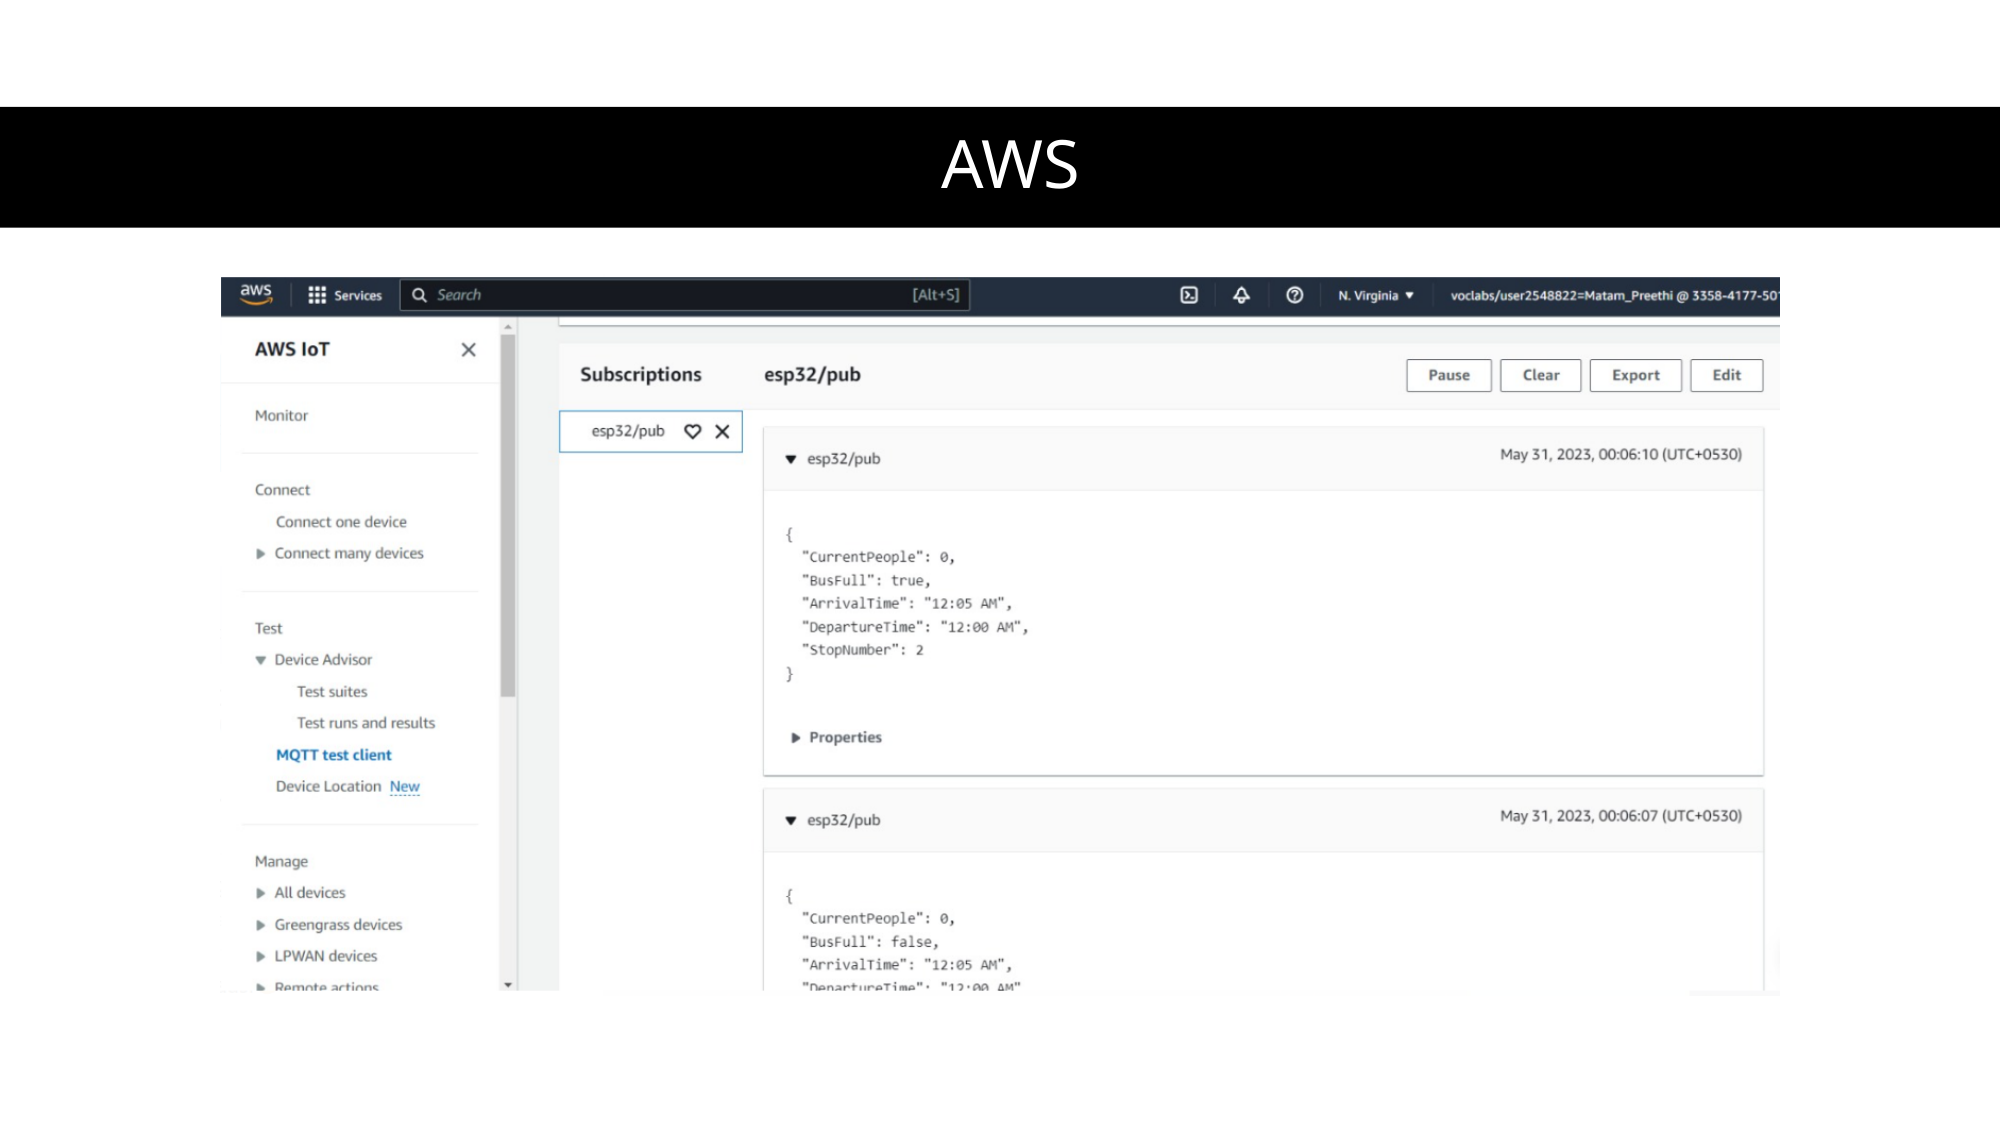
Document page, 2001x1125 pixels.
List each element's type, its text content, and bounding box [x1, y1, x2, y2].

picture [220, 274, 1780, 996]
title AWS [91, 105, 1931, 228]
text_box [0, 106, 2000, 229]
